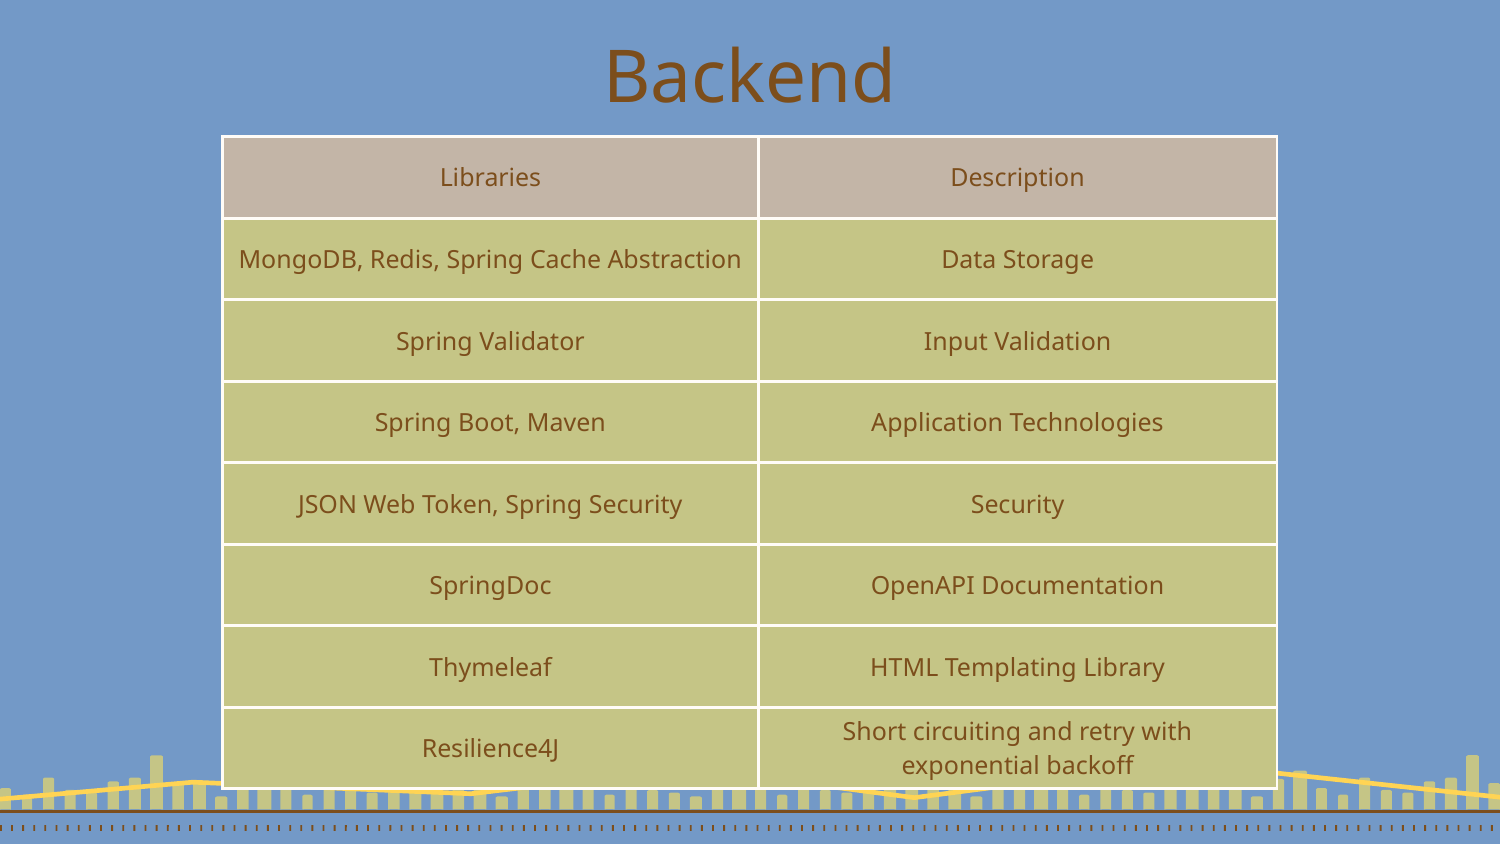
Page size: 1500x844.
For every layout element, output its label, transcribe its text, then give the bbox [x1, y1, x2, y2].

table_cell Thymeleaf [224, 627, 757, 706]
table_cell JSON Web Token, Spring Security [224, 464, 757, 543]
table_cell Short circuiting and retry with exponential backoff [760, 709, 1276, 787]
table_cell Resilience4J [224, 709, 757, 787]
table_cell Security [760, 464, 1276, 543]
title Backend [118, 14, 1382, 109]
table_cell Application Technologies [760, 383, 1276, 461]
table_cell Spring Boot, Maven [224, 383, 757, 461]
table_cell Data Storage [760, 220, 1276, 298]
table_cell MongoDB, Redis, Spring Cache Abstraction [224, 220, 757, 298]
table_header Libraries [224, 138, 757, 217]
table_cell Spring Validator [224, 301, 757, 380]
table_cell HTML Templating Library [760, 627, 1276, 706]
table_cell OpenAPI Documentation [760, 546, 1276, 624]
table_header Description [760, 138, 1276, 217]
table_cell SpringDoc [224, 546, 757, 624]
table_cell Input Validation [760, 301, 1276, 380]
